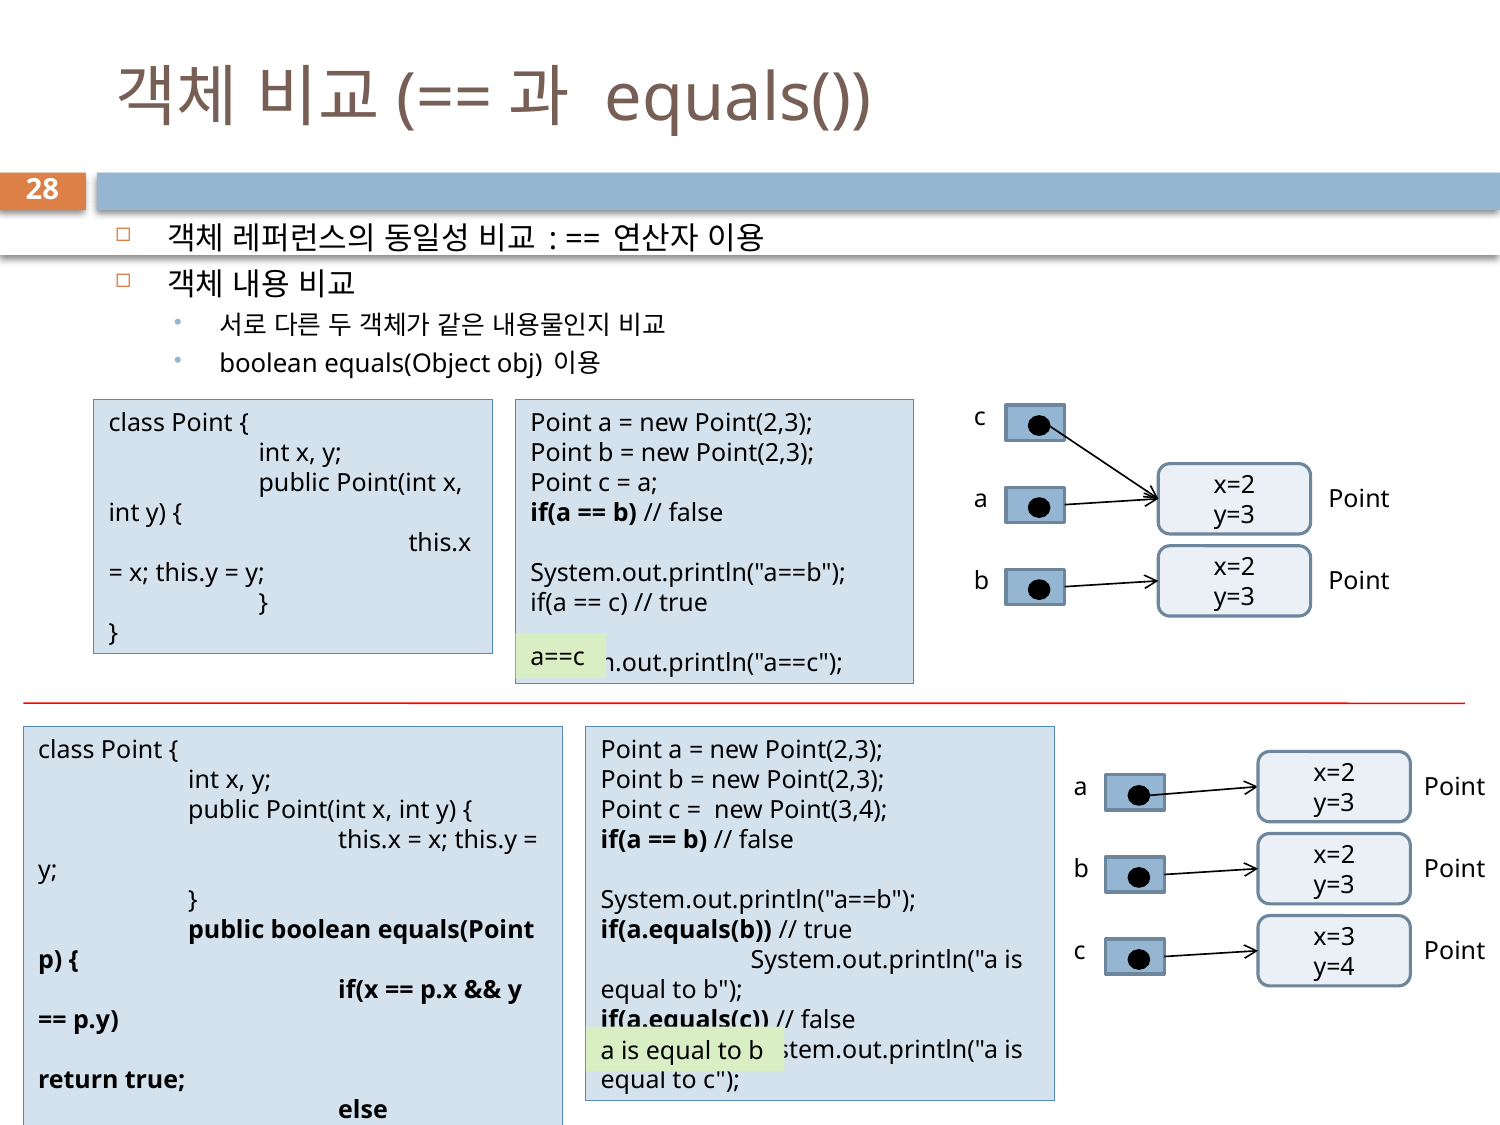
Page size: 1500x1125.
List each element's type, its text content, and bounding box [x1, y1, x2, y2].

text_box class Point { int x, y; public Point(int x, int y) { this.x = x; this.y = y; } } [93, 399, 493, 654]
text_box a [1058, 763, 1110, 808]
text_box x=2 y=3 [1256, 831, 1412, 906]
text_box a [959, 475, 1011, 521]
text_box x=2 y=3 [1256, 749, 1412, 824]
text_box [1027, 415, 1051, 436]
text_box [1004, 486, 1066, 524]
text_box [1004, 403, 1066, 442]
text_box [1104, 855, 1166, 894]
text_box class Point { int x, y; public Point(int x, int y) { this.x = x; this.y = y; } public boolean equals(Point p) { if(x == p.x && y == p.y) return true; else return false; } } [23, 726, 563, 1125]
text_box b [959, 557, 1011, 603]
title 객체 비교(==과 equals()) [100, 37, 1438, 149]
text_box Point a = new Point(2,3); Point b = new Point(2,3); Point c = a; if(a == b) // false System.out.println("a==b"); if(a == c) // true System.out.println("a==c"); [515, 399, 914, 684]
list 객체 레퍼런스의 동일성 비교 : == 연산자 이용 객체 내용 비교 서로 다른 두 객체가 같은 내용물인지 비교 boolean equals(Object obj) 이용 [100, 210, 1438, 387]
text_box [1163, 950, 1259, 957]
text_box [1127, 867, 1151, 888]
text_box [1163, 868, 1259, 875]
text_box Point [1313, 475, 1405, 521]
text_box [1127, 949, 1151, 970]
text_box [1004, 568, 1066, 606]
text_box a==c [515, 633, 607, 679]
text_box Point [1409, 763, 1500, 808]
slide_number 28 [0, 170, 87, 211]
text_box [1027, 497, 1051, 518]
text_box Point [1409, 927, 1500, 972]
text_box Point [1313, 557, 1405, 603]
text_box [1027, 579, 1051, 600]
text_box [1104, 773, 1166, 812]
text_box x=2 y=3 [1156, 544, 1313, 618]
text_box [1048, 425, 1159, 500]
text_box c [1058, 927, 1110, 972]
text_box x=2 y=3 [1156, 462, 1313, 536]
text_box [1148, 786, 1259, 796]
text_box a is equal to b [585, 1026, 785, 1072]
text_box Point a = new Point(2,3); Point b = new Point(2,3); Point c = new Point(3,4); if(a == b) // false System.out.println("a==b"); if(a.equals(b)) // true System.out.println("a is equal to b"); if(a.equals(c)) // false System.out.println("a is equal to c"); [585, 726, 1055, 1101]
text_box c [959, 393, 1011, 439]
text_box [1104, 937, 1166, 976]
text_box b [1058, 845, 1110, 890]
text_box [1064, 580, 1159, 587]
text_box [1127, 785, 1146, 806]
text_box x=3 y=4 [1256, 913, 1412, 988]
text_box Point [1409, 845, 1500, 890]
